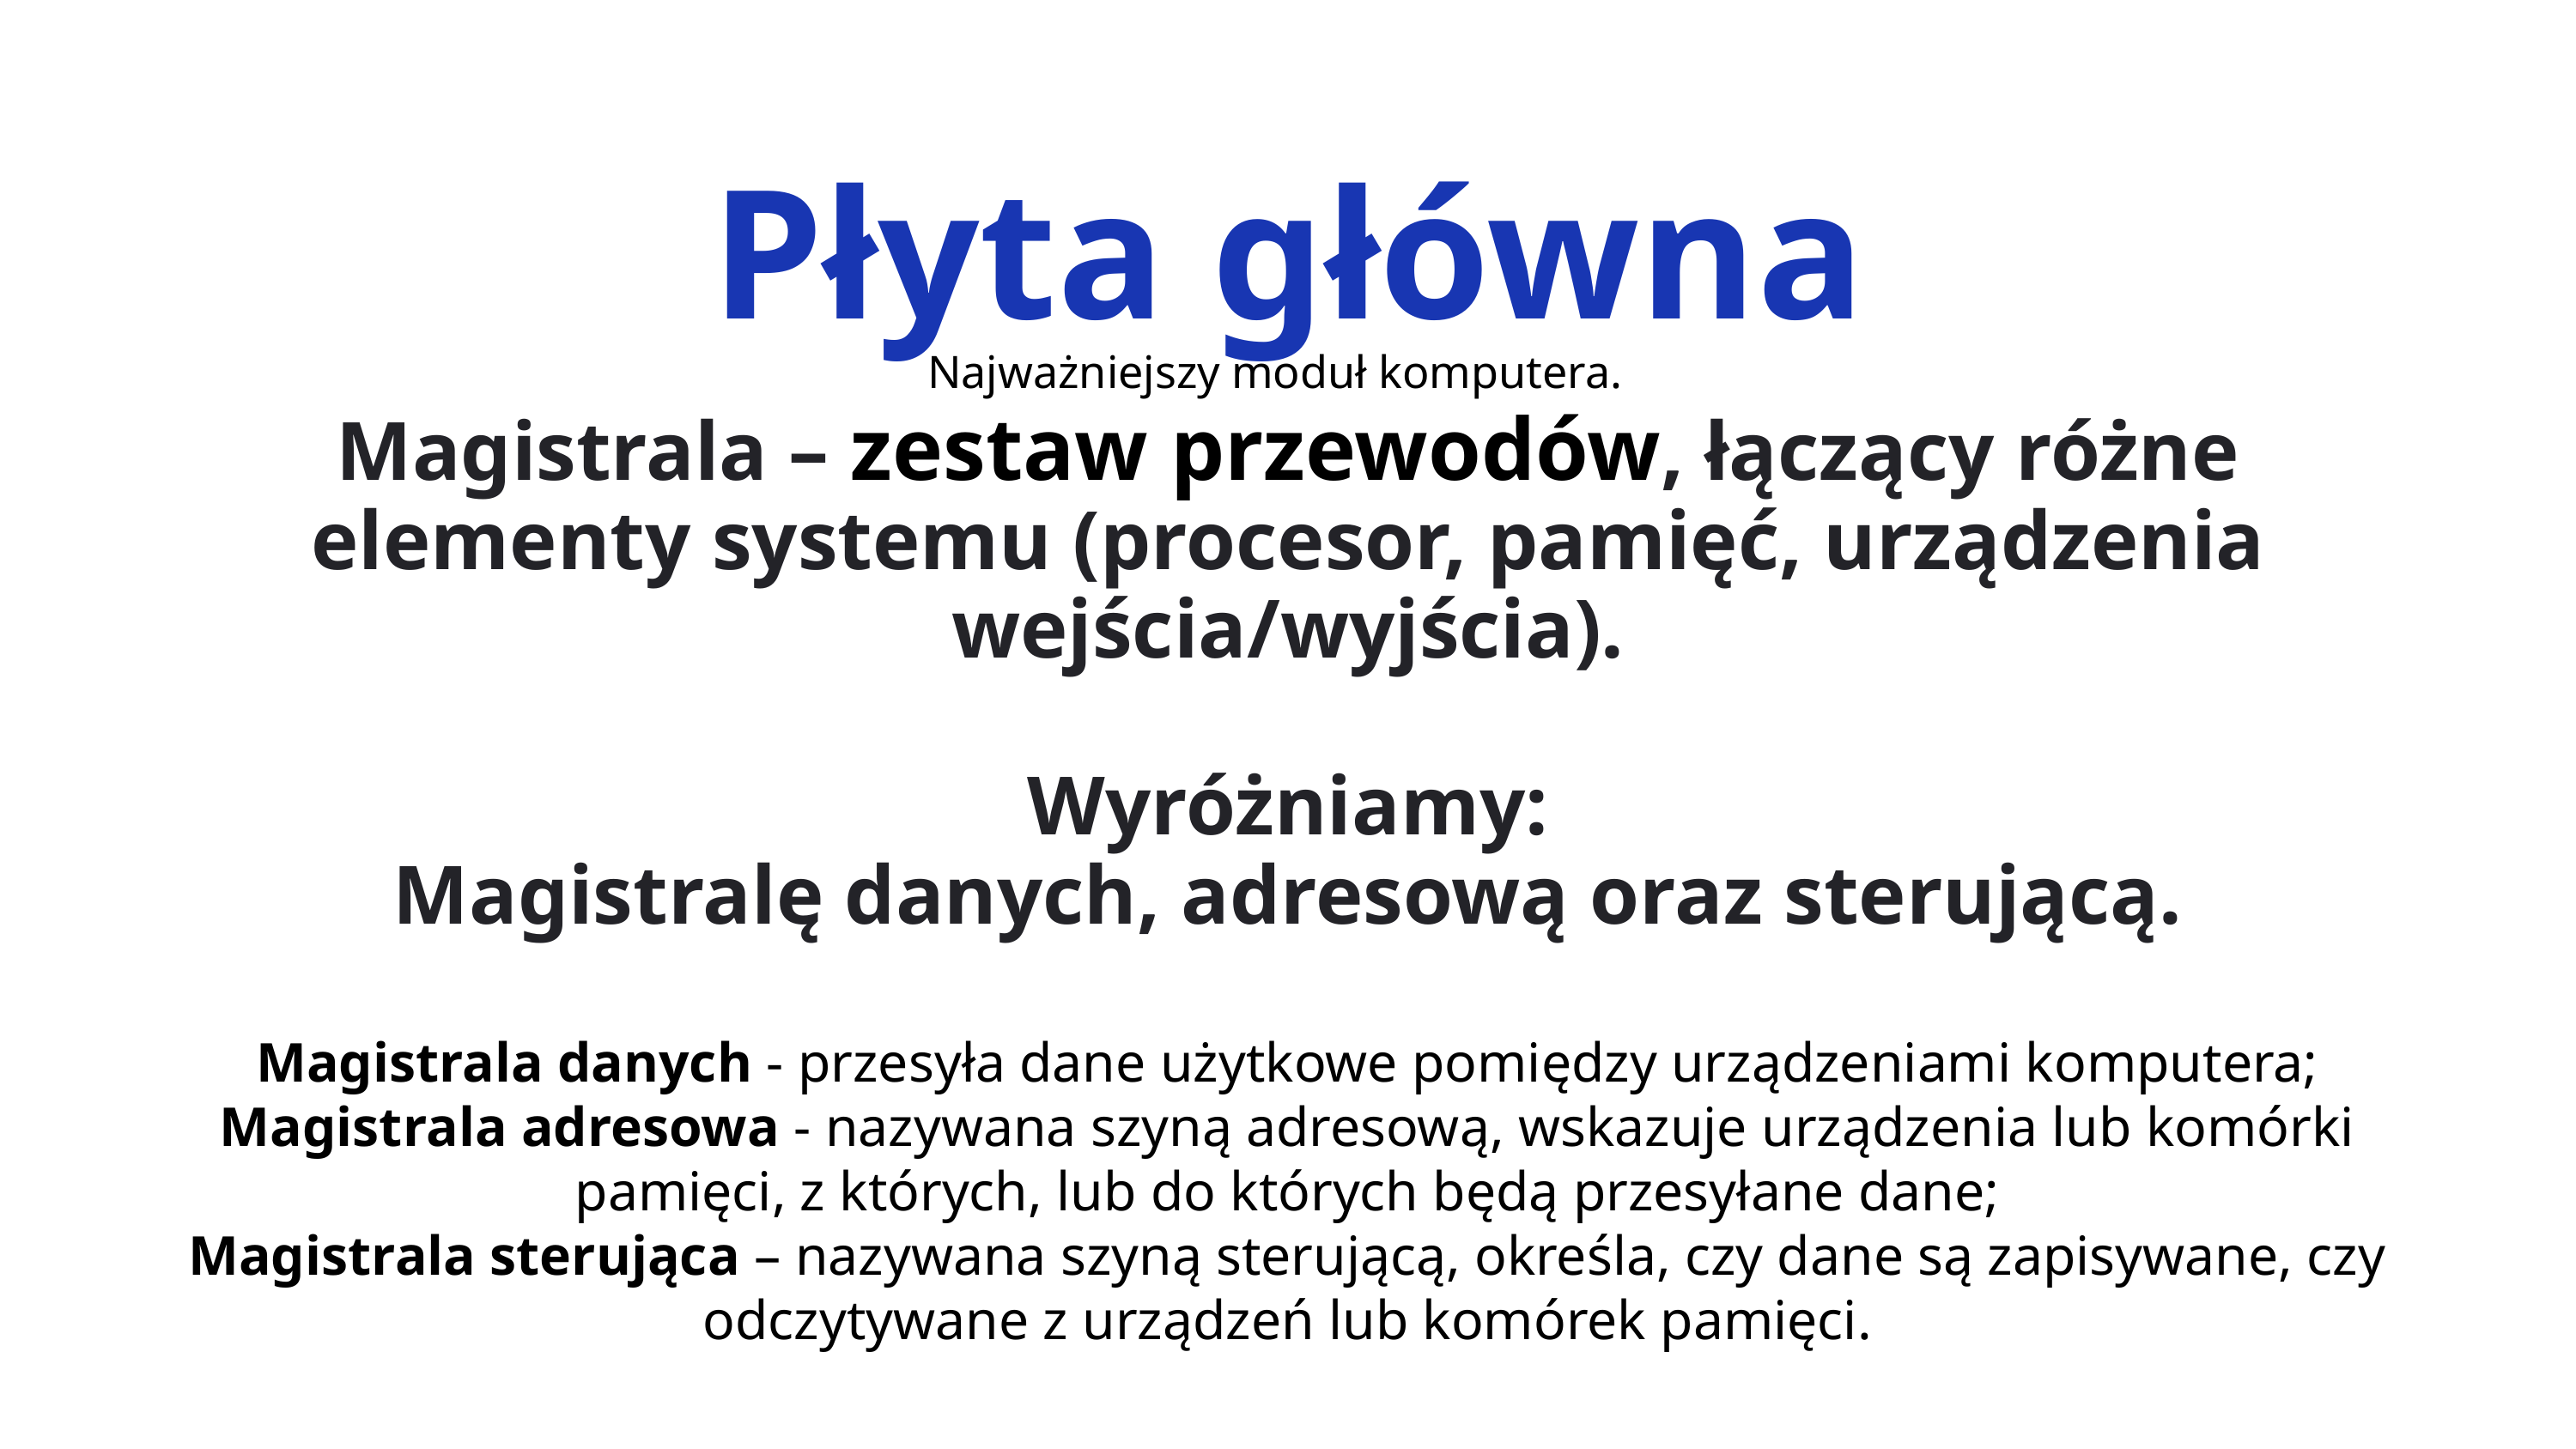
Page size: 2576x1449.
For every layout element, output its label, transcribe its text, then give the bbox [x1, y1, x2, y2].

text_box Magistrala – zestaw przewodów, łączący różne elementy systemu (procesor, pamięć, urządzenia wejścia/wyjścia). Wyróżniamy: Magistralę danych, adresową oraz sterującą. Magistrala danych - przesyła dane użytkowe pomiędzy urządzeniami komputera; Magistrala adresowa - nazywana szyną adresową, wskazuje urządzenia lub komórki pamięci, z których, lub do których będą przesyłane dane; Magistrala sterująca – nazywana szyną sterującą, określa, czy dane są zapisywane, czy odczytywane z urządzeń lub komórek pamięci. [144, 409, 2432, 1415]
text_box Płyta główna [144, 158, 2432, 355]
text_box Najważniejszy moduł komputera. [144, 324, 2406, 397]
